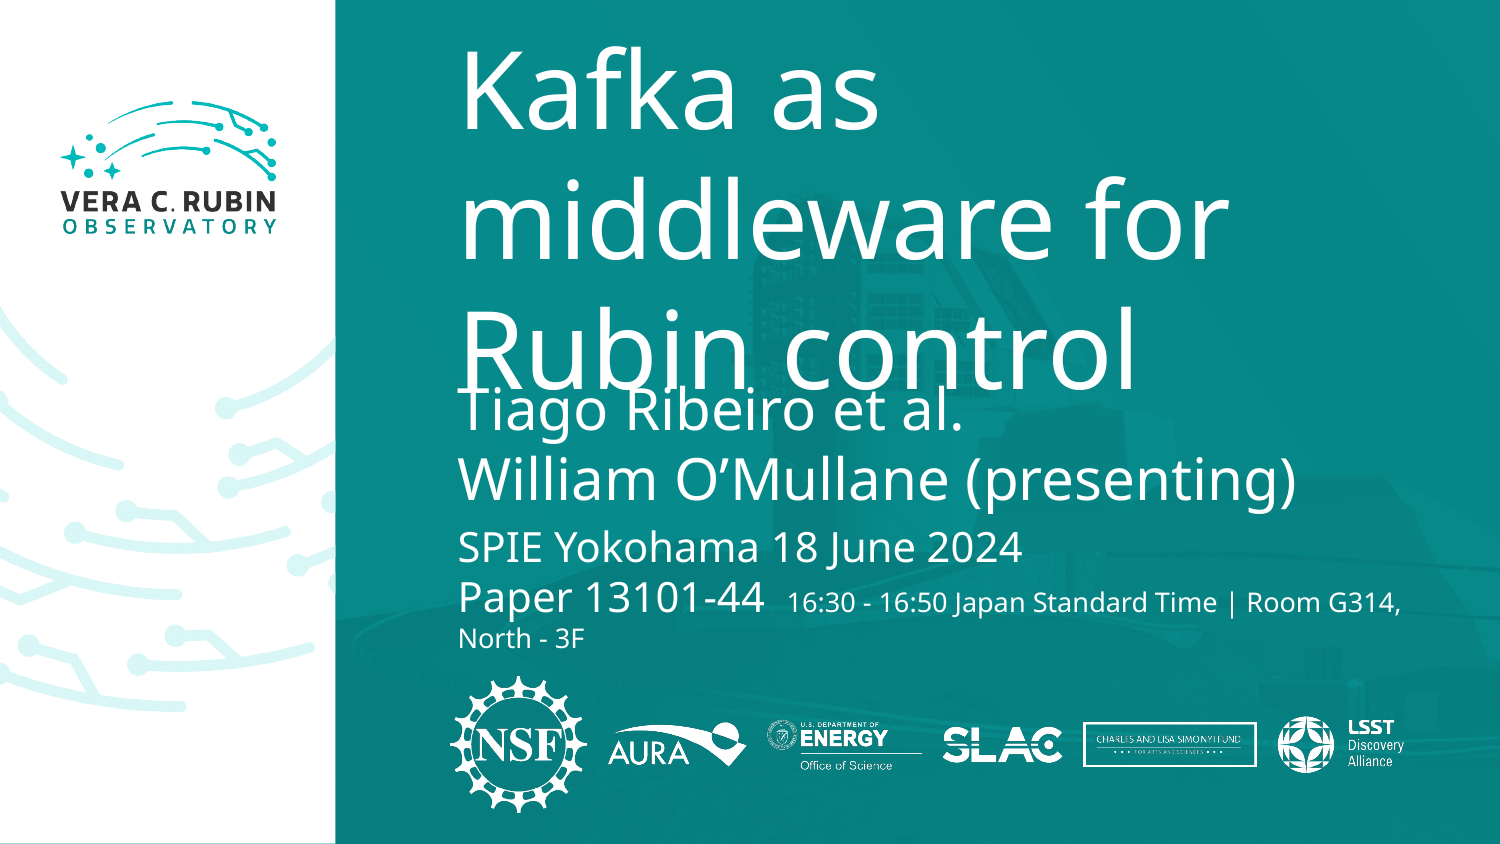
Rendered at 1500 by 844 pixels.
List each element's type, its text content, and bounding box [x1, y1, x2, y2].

picture [0, 0, 1500, 844]
subtitle Tiago Ribeiro et al. William O’Mullane (presenting) [442, 356, 1441, 487]
subtitle SPIE Yokohama 18 June 2024 Paper 13101-44 16:30 - 16:50 Japan Standard Time | Room G314, North - 3F [442, 505, 1441, 670]
title Kafka as middleware for Rubin control [442, 48, 1449, 385]
